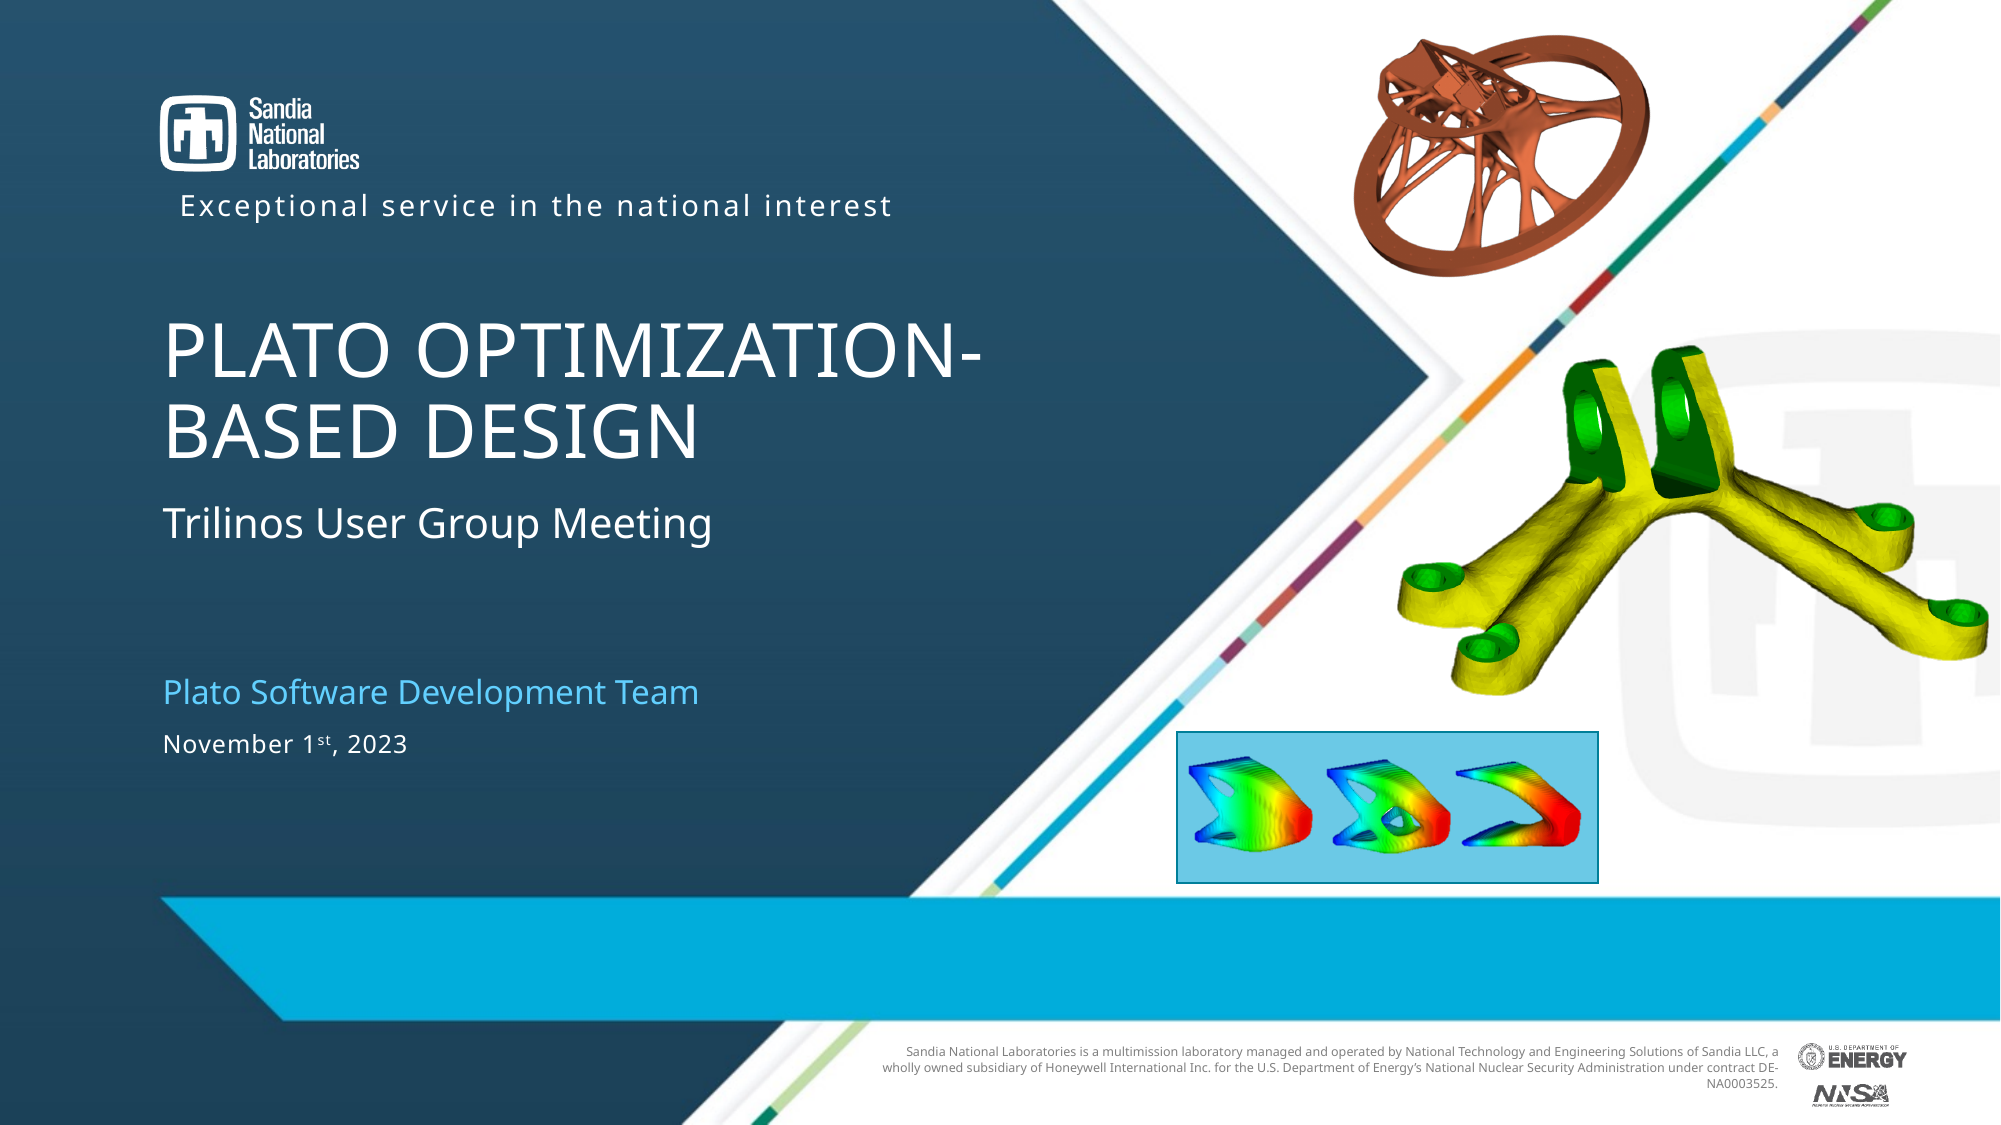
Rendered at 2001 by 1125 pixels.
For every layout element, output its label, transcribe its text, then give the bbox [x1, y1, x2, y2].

picture [0, 0, 2001, 1125]
title Plato optimization-based design [162, 258, 1174, 475]
list Trilinos User Group Meeting [162, 494, 1174, 557]
list November 1st, 2023 [162, 731, 940, 842]
subtitle Plato Software Development Team [162, 610, 1023, 720]
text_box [1177, 731, 1598, 883]
